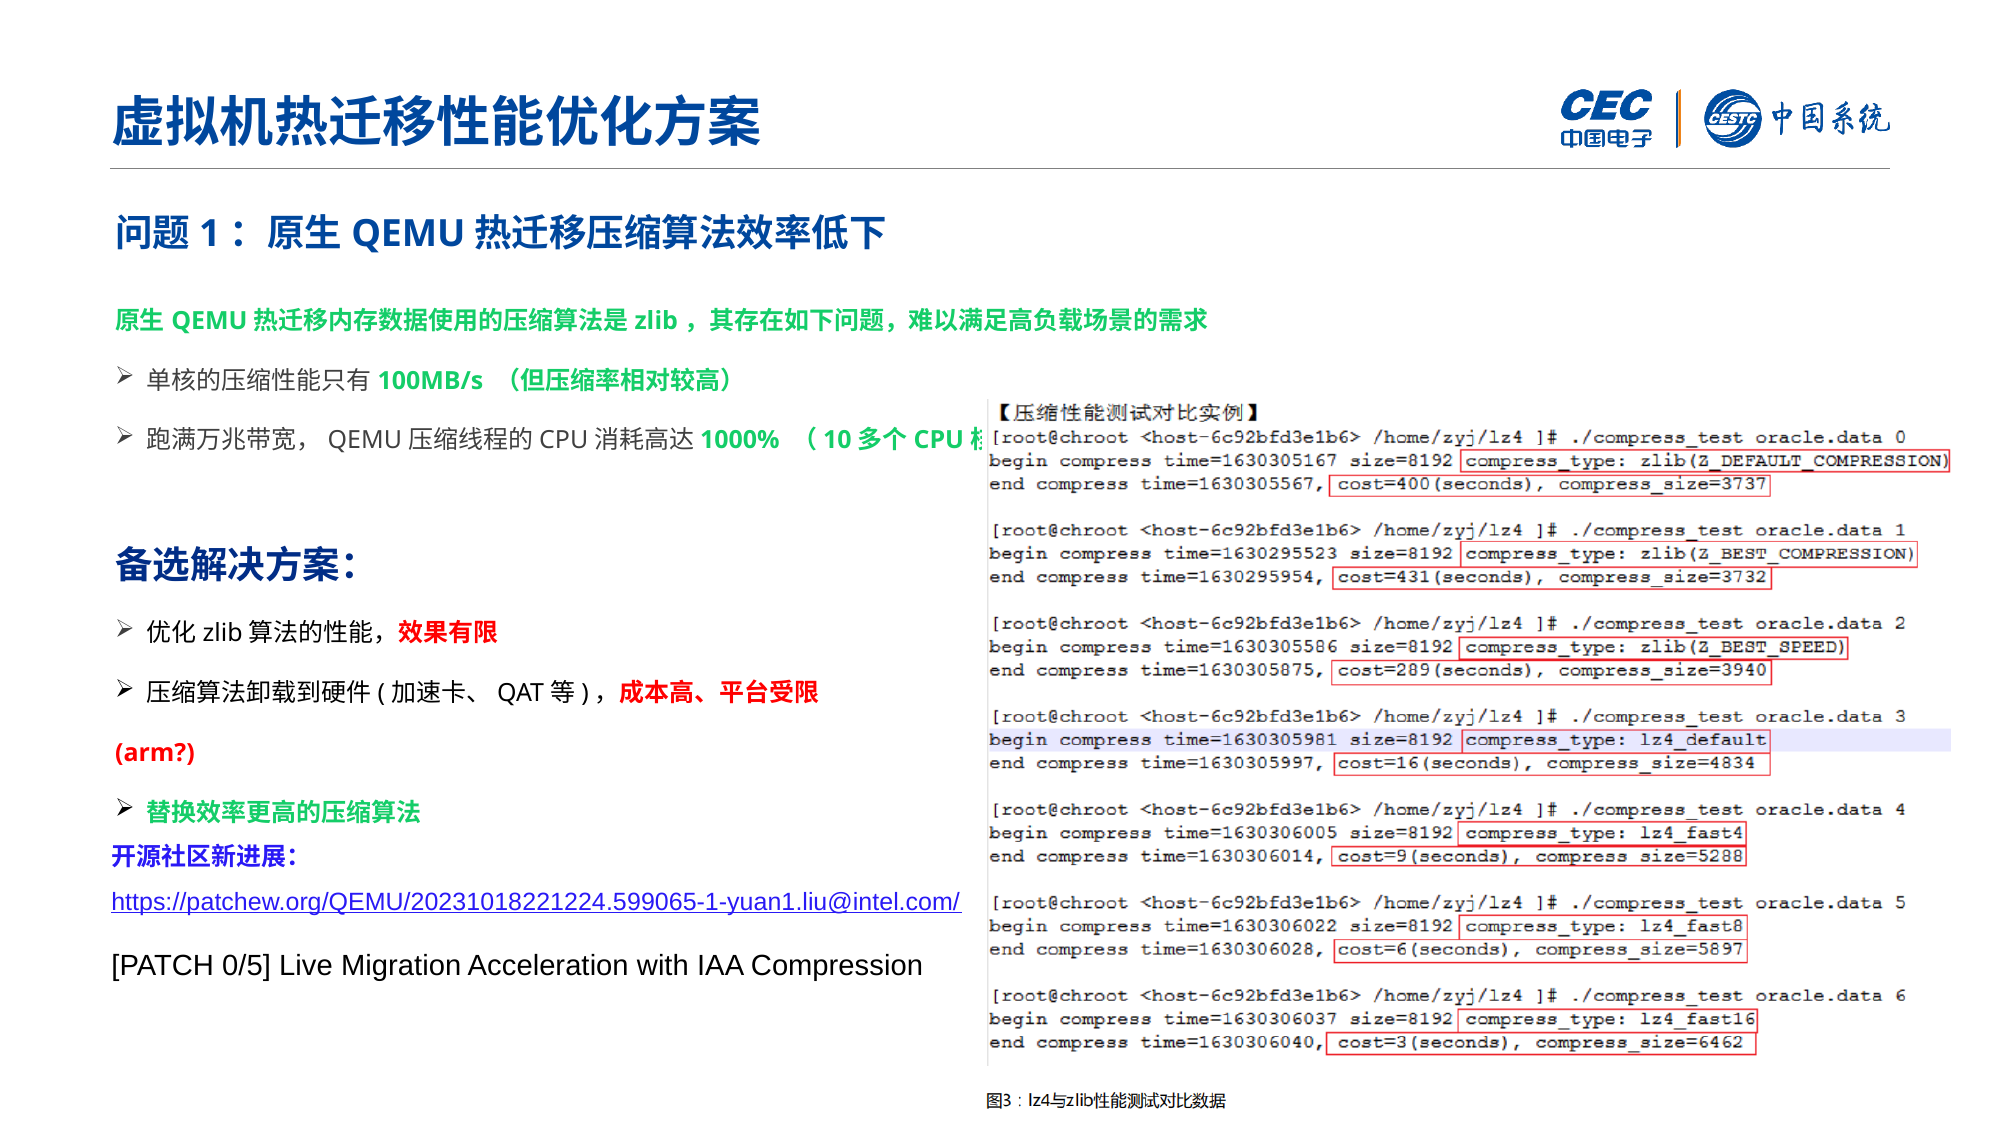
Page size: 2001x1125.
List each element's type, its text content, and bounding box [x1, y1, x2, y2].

text_box 开源社区新进展： https://patchew.org/QEMU/20231018221224.599065-1-yuan1.liu@intel.com/ [100, 819, 982, 922]
text_box 虚拟机热迁移性能优化方案 [100, 81, 795, 157]
picture [982, 399, 1955, 1112]
text_box 问题1：原生QEMU热迁移压缩算法效率低下 原生QEMU热迁移内存数据使用的压缩算法是zlib，其存在如下问题，难以满足高负载场景的需求 单核的压缩性能只有100MB/s （但压缩率相对较高） 跑满万兆带宽，QEMU压缩线程的CPU消耗高达1000% （10多个CPU核） [100, 157, 1821, 462]
text_box 备选解决方案： 优化zlib算法的性能，效果有限 压缩算法卸载到硬件(加速卡、QAT等)，成本高、平台受限(arm?) 替换效率更高的压缩算法 [100, 489, 917, 819]
picture [1561, 89, 1890, 148]
text_box [PATCH 0/5] Live Migration Acceleration with IAA Compression [100, 922, 982, 987]
